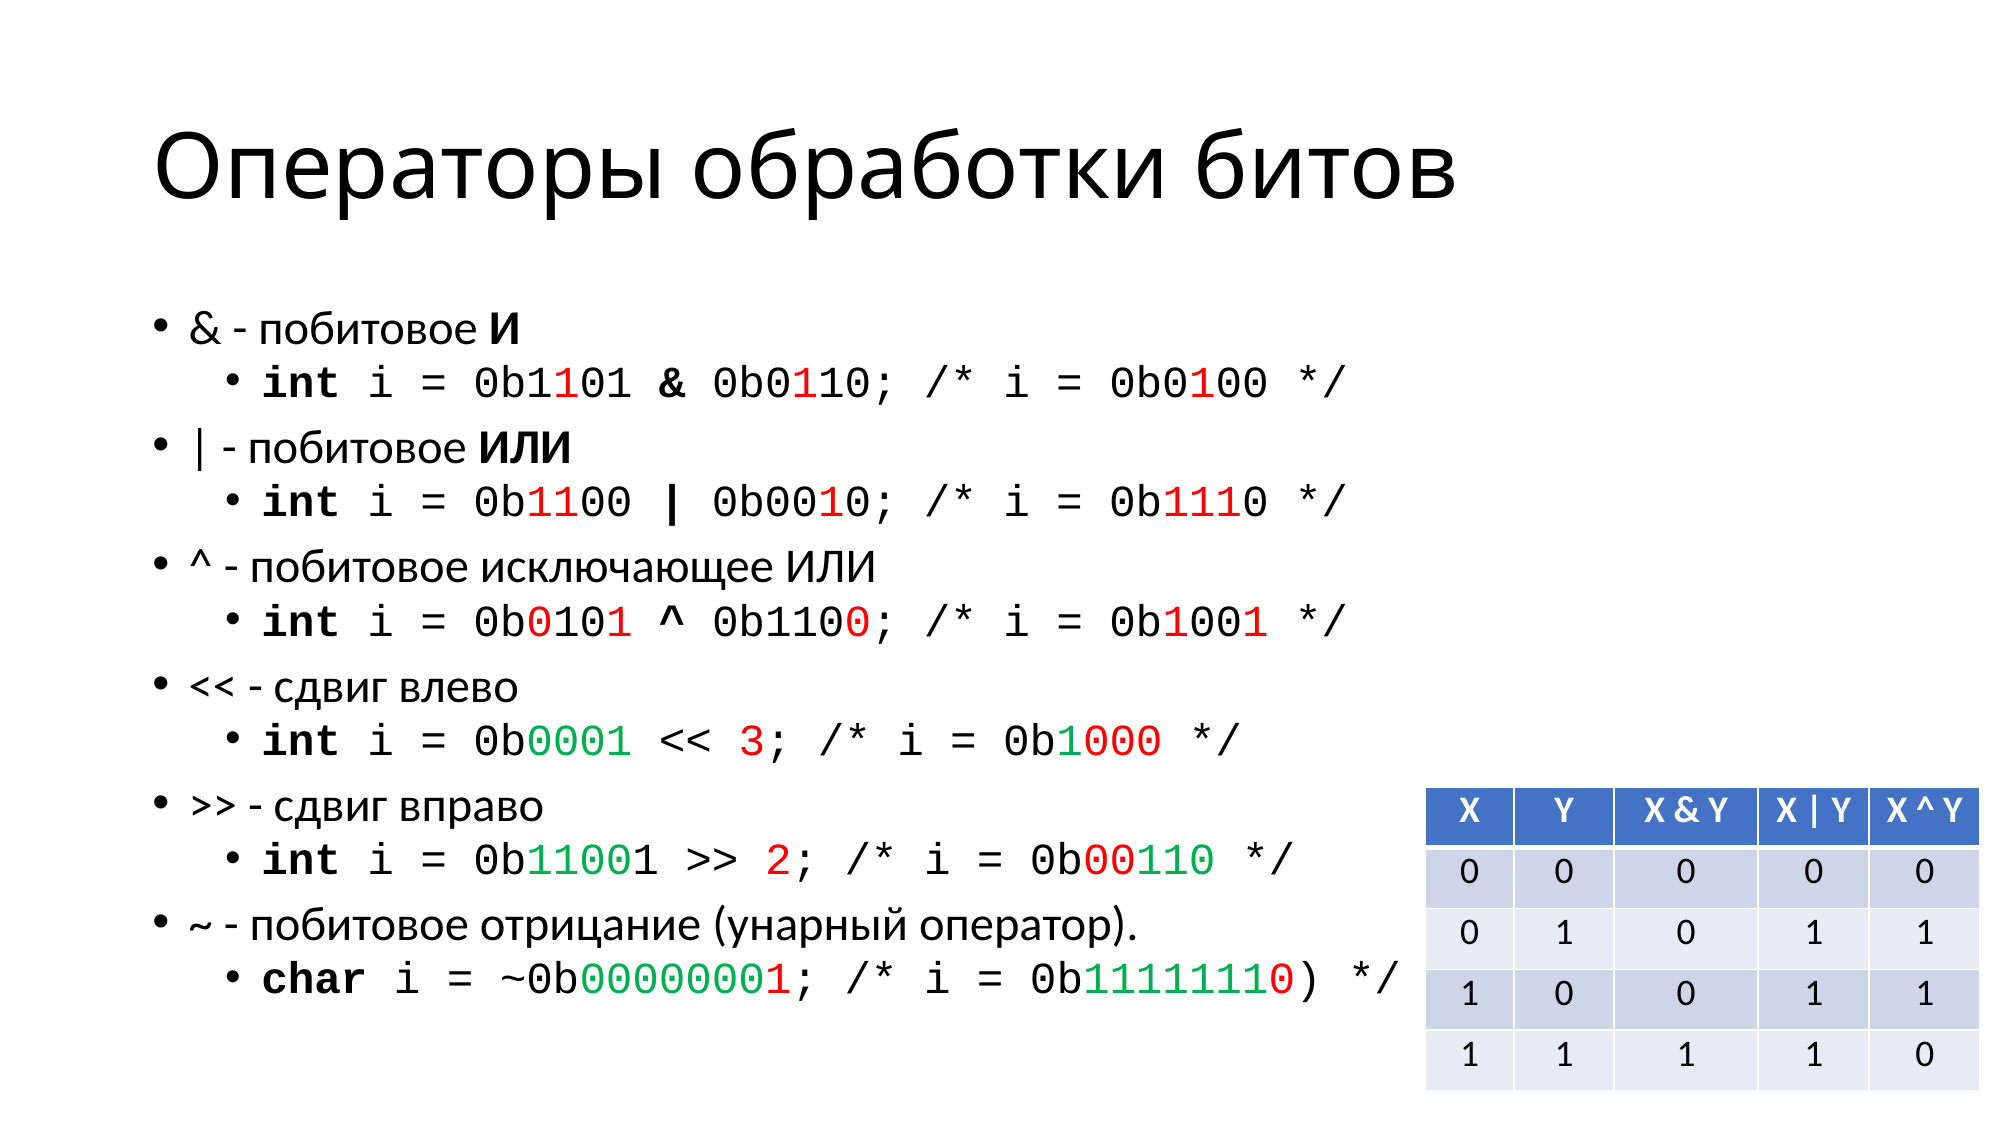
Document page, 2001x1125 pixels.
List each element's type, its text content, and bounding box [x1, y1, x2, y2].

table_cell 1 [1759, 909, 1868, 969]
table_header X | Y [1759, 788, 1868, 845]
table_cell 1 [1426, 970, 1513, 1029]
table_cell 1 [1515, 1031, 1613, 1090]
table_cell 1 [1515, 909, 1613, 969]
table_cell 0 [1426, 909, 1513, 969]
table_cell 0 [1515, 970, 1613, 1029]
list & - побитовое И int i = 0b1101 & 0b0110; /* i = 0b0100 */ | - побитовое ИЛИ int i = 0b1100 | 0b0010; /* i = 0b1110 */ ^ - побитовое исключающее ИЛИ int i = 0b0101 ^ 0b1100; /* i = 0b1001 */ << - сдвиг влево int i = 0b0001 << 3; /* i = 0b1000 */ >> - сдвиг вправо int i = 0b11001 >> 2; /* i = 0b00110 */ ~ - побитовое отрицание (унарный оператор). char i = ~0b00000001; /* i = 0b11111110) */ [137, 299, 1863, 1014]
table_cell 0 [1615, 970, 1757, 1029]
table_cell 1 [1426, 1031, 1513, 1090]
table_header X ^ Y [1870, 788, 1979, 845]
table_cell 0 [1615, 909, 1757, 969]
table_cell 0 [1426, 850, 1513, 908]
table_cell 1 [1870, 909, 1979, 969]
table_cell 1 [1870, 970, 1979, 1029]
table_cell 0 [1615, 850, 1757, 908]
table_cell 0 [1870, 1031, 1979, 1090]
table_cell 0 [1870, 850, 1979, 908]
table_cell 0 [1759, 850, 1868, 908]
table_cell 0 [1515, 850, 1613, 908]
title Операторы обработки битов [137, 59, 1863, 278]
table_cell 1 [1759, 1031, 1868, 1090]
table_header Y [1515, 788, 1613, 845]
table_header X [1426, 788, 1513, 845]
table_cell 1 [1615, 1031, 1757, 1090]
table_cell 1 [1759, 970, 1868, 1029]
table_header X & Y [1615, 788, 1757, 845]
